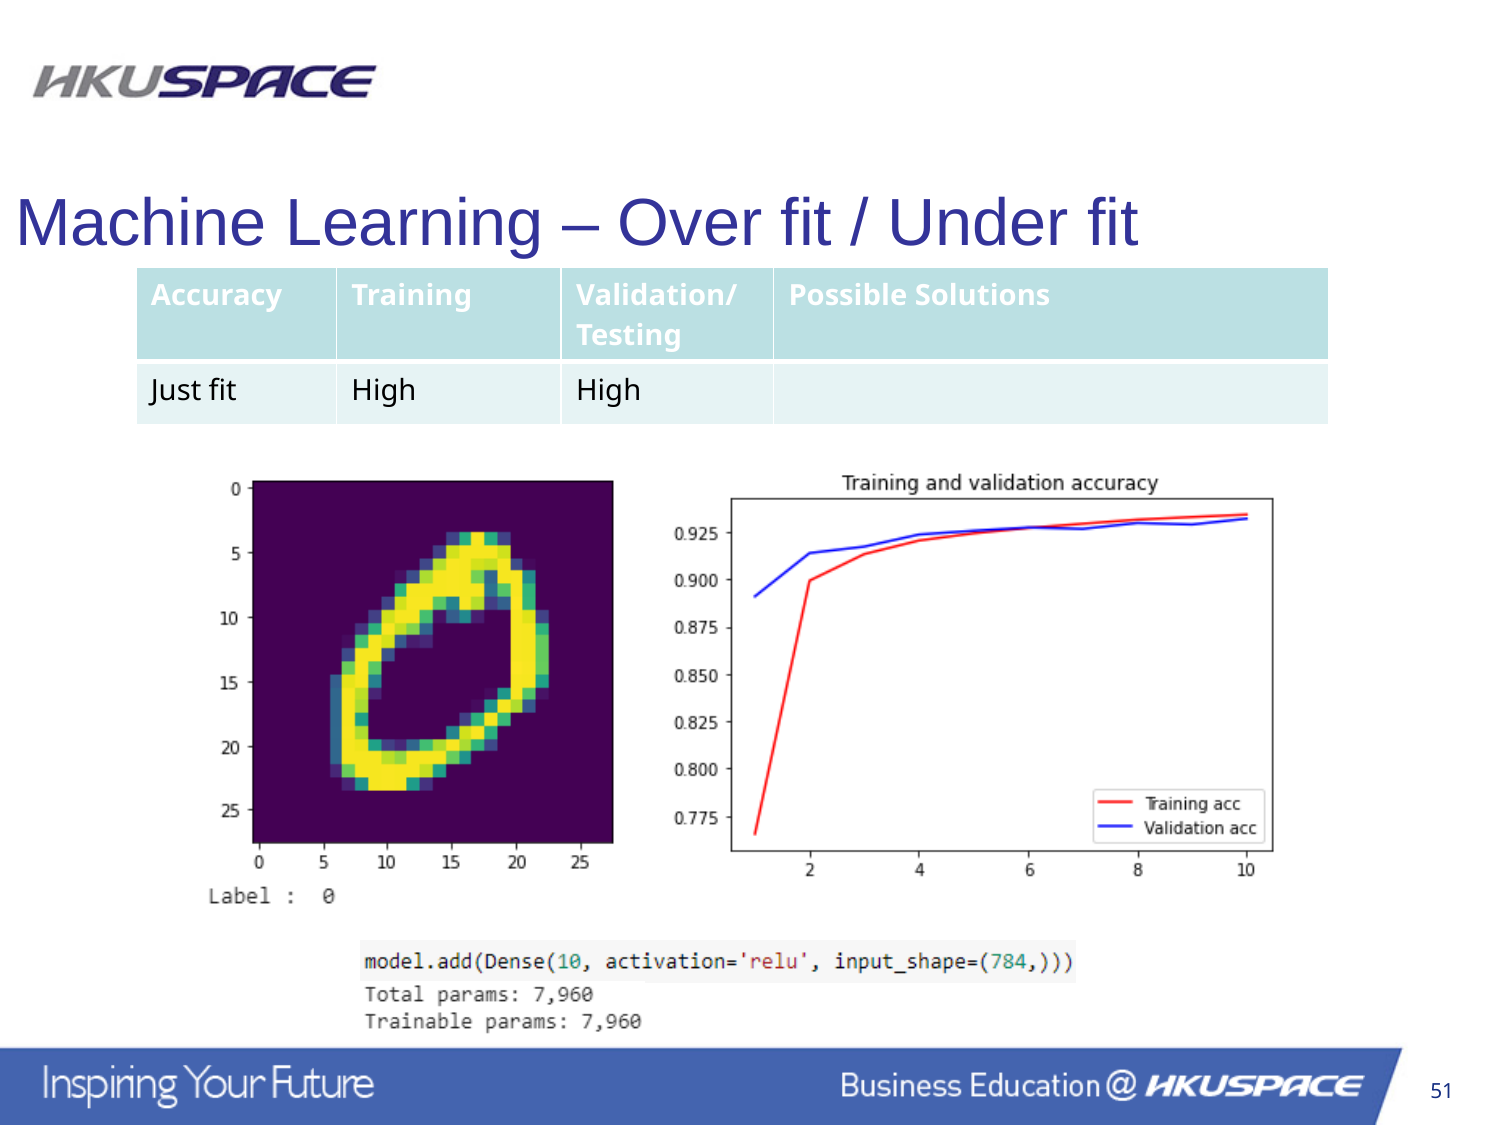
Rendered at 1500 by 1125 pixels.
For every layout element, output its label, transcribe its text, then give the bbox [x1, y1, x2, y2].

table_header Training [337, 268, 560, 359]
table_header Possible Solutions [774, 268, 1328, 359]
table_header Validation/Testing [562, 268, 773, 359]
slide_number 51 [1415, 1070, 1499, 1125]
picture [0, 0, 1500, 1125]
table_cell [774, 364, 1328, 424]
table_cell Just fit [137, 364, 336, 424]
table_cell High [337, 364, 560, 424]
table_header Accuracy [137, 268, 336, 359]
table_cell High [562, 364, 773, 424]
title Machine Learning – Over fit / Under fit [0, 101, 1376, 266]
